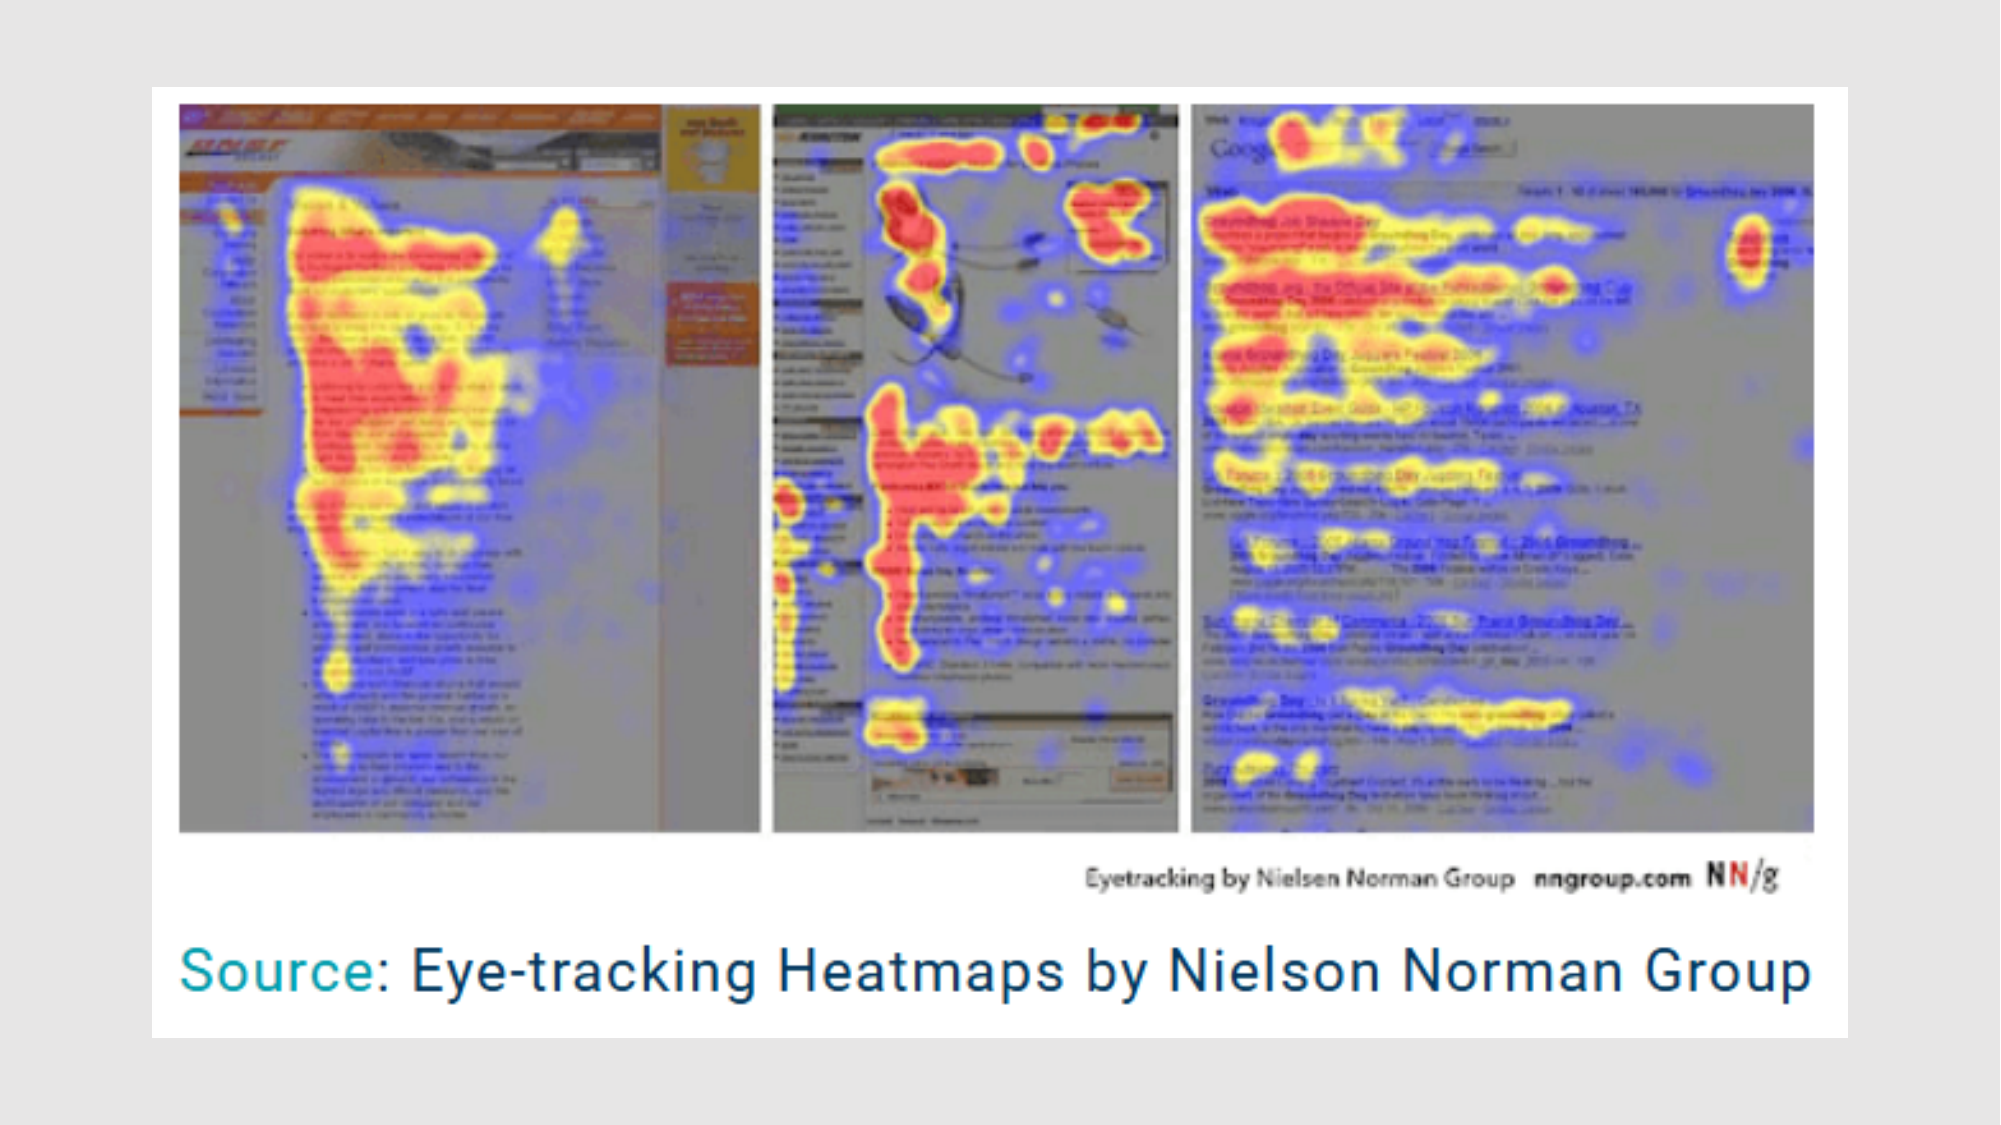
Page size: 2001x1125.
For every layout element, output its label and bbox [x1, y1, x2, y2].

picture [152, 87, 1848, 1038]
